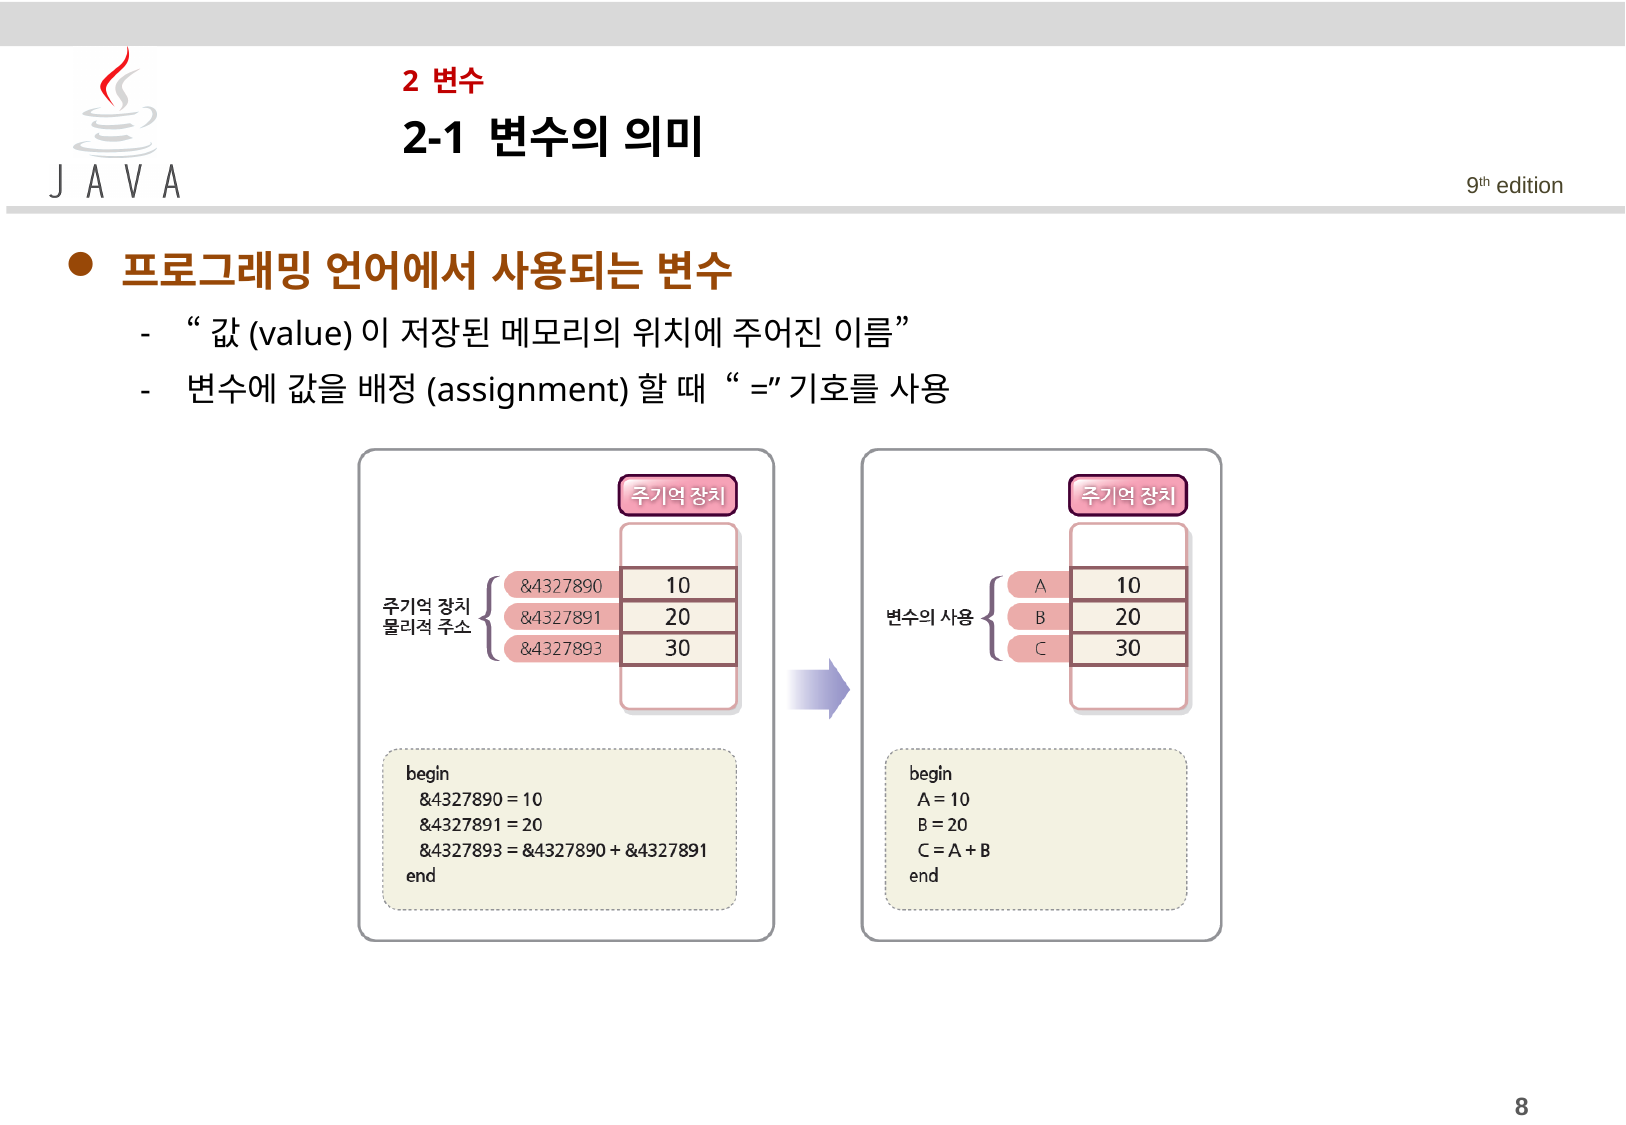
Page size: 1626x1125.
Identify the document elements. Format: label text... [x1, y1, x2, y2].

list 프로그래밍 언어에서 사용되는 변수 “값(value)이 저장된 메모리의 위치에 주어진 이름” 변수에 값을 배정(assignment)할 때 “=”기호를 사용 [48, 223, 1564, 1064]
picture [73, 46, 157, 158]
picture [49, 164, 180, 198]
list 2-1 변수의 의미 [387, 101, 1545, 171]
title 2 변수 [387, 54, 1393, 105]
slide_number 8 [1164, 1074, 1544, 1125]
picture [351, 444, 1227, 946]
